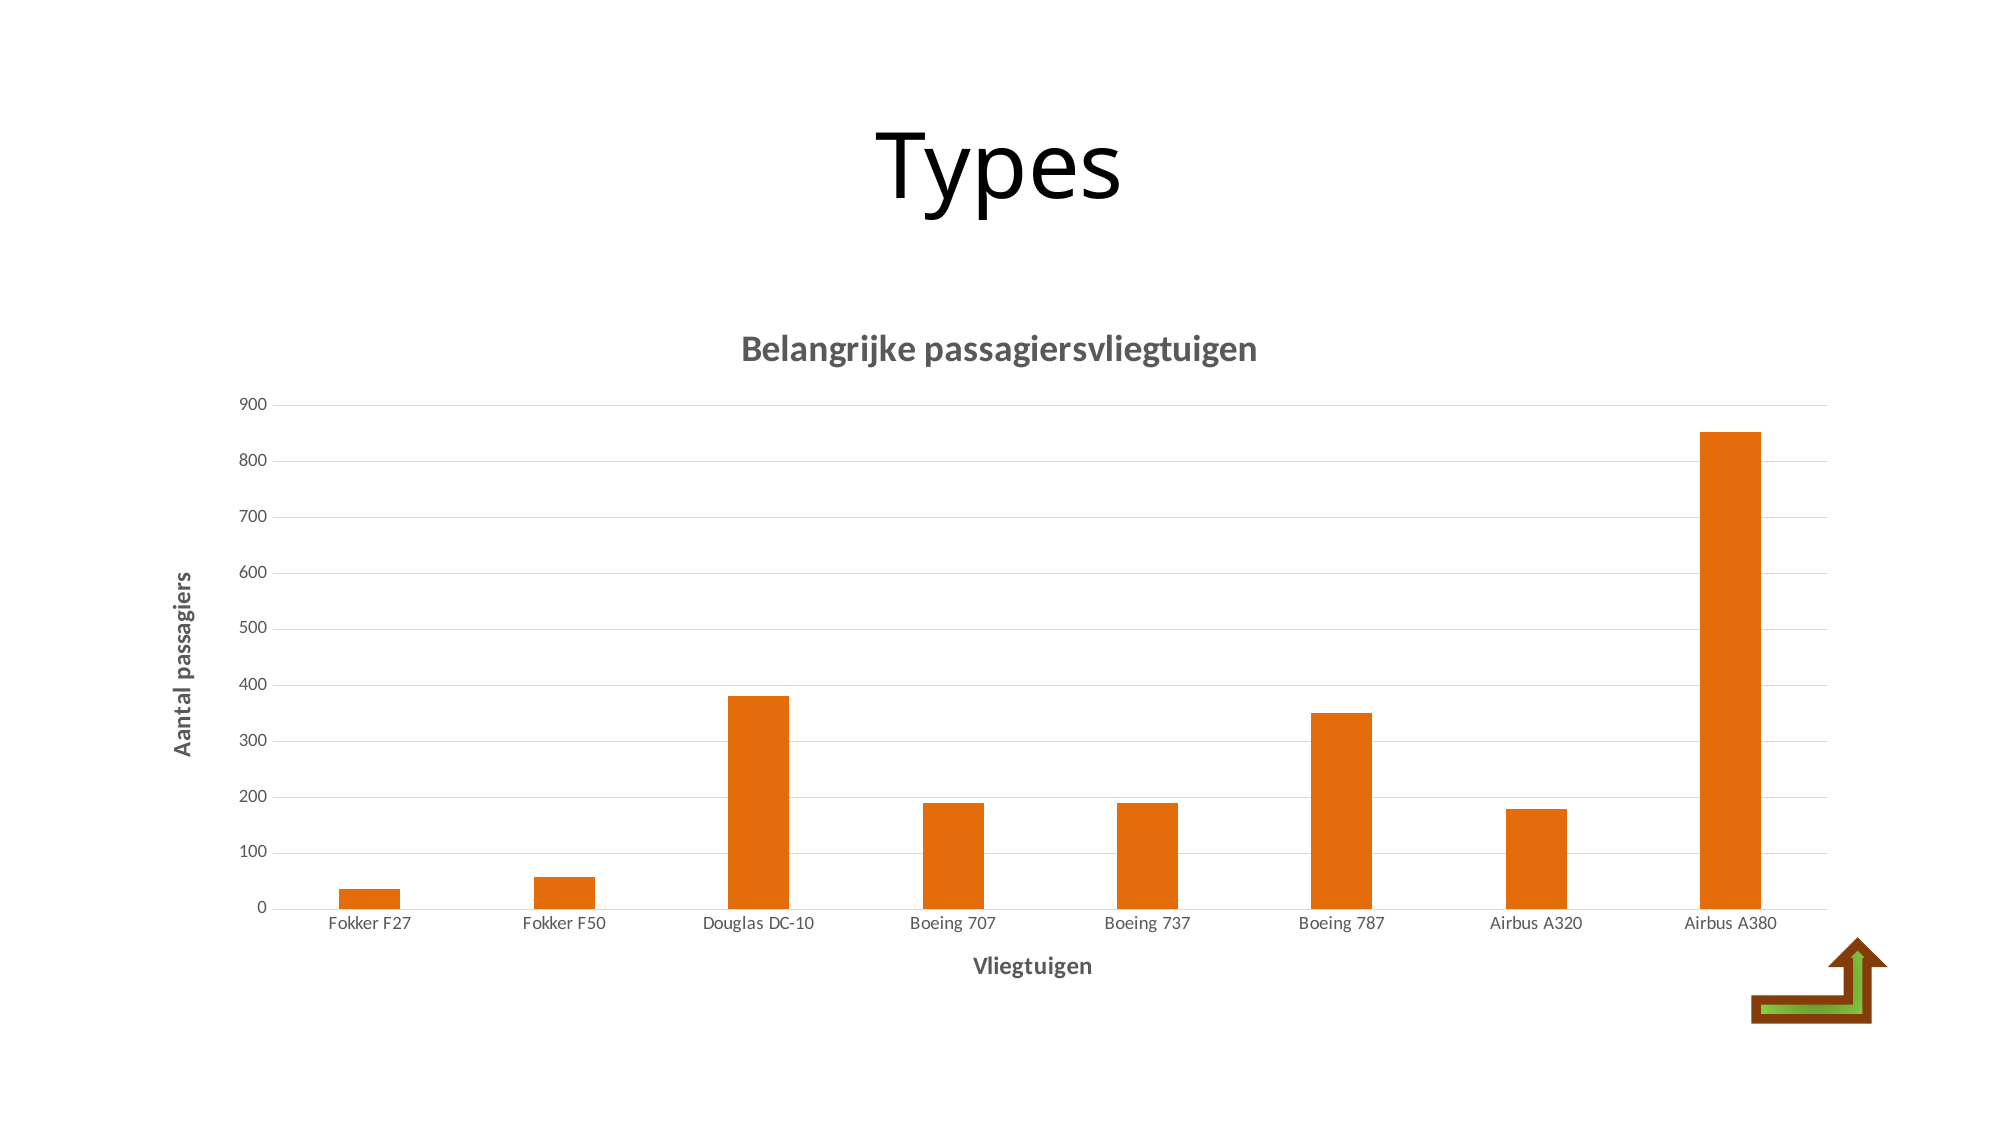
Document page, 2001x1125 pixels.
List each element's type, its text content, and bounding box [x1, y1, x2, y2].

text_box [1755, 948, 1878, 1020]
title Types [137, 59, 1863, 278]
chart [137, 299, 1863, 1014]
